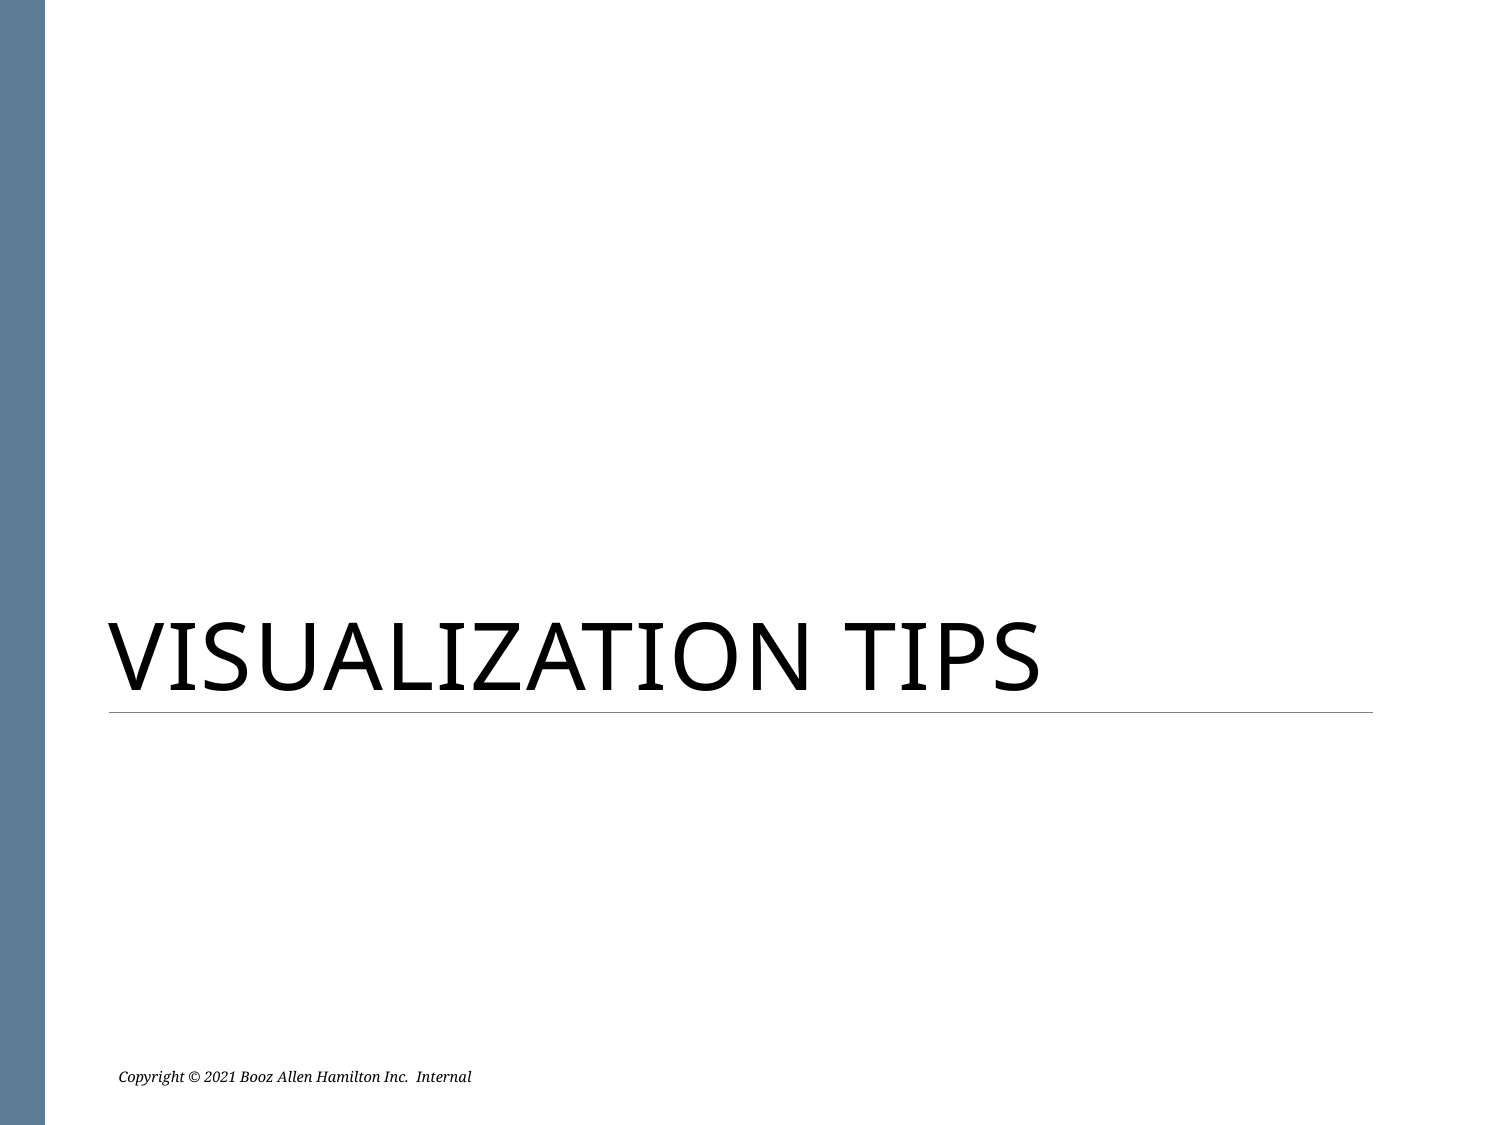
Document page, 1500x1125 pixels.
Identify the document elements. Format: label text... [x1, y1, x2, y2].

footer Copyright © 2021 Booz Allen Hamilton Inc. Internal [118, 1063, 1067, 1090]
title VISUALIZATION TIPS [108, 124, 1373, 710]
